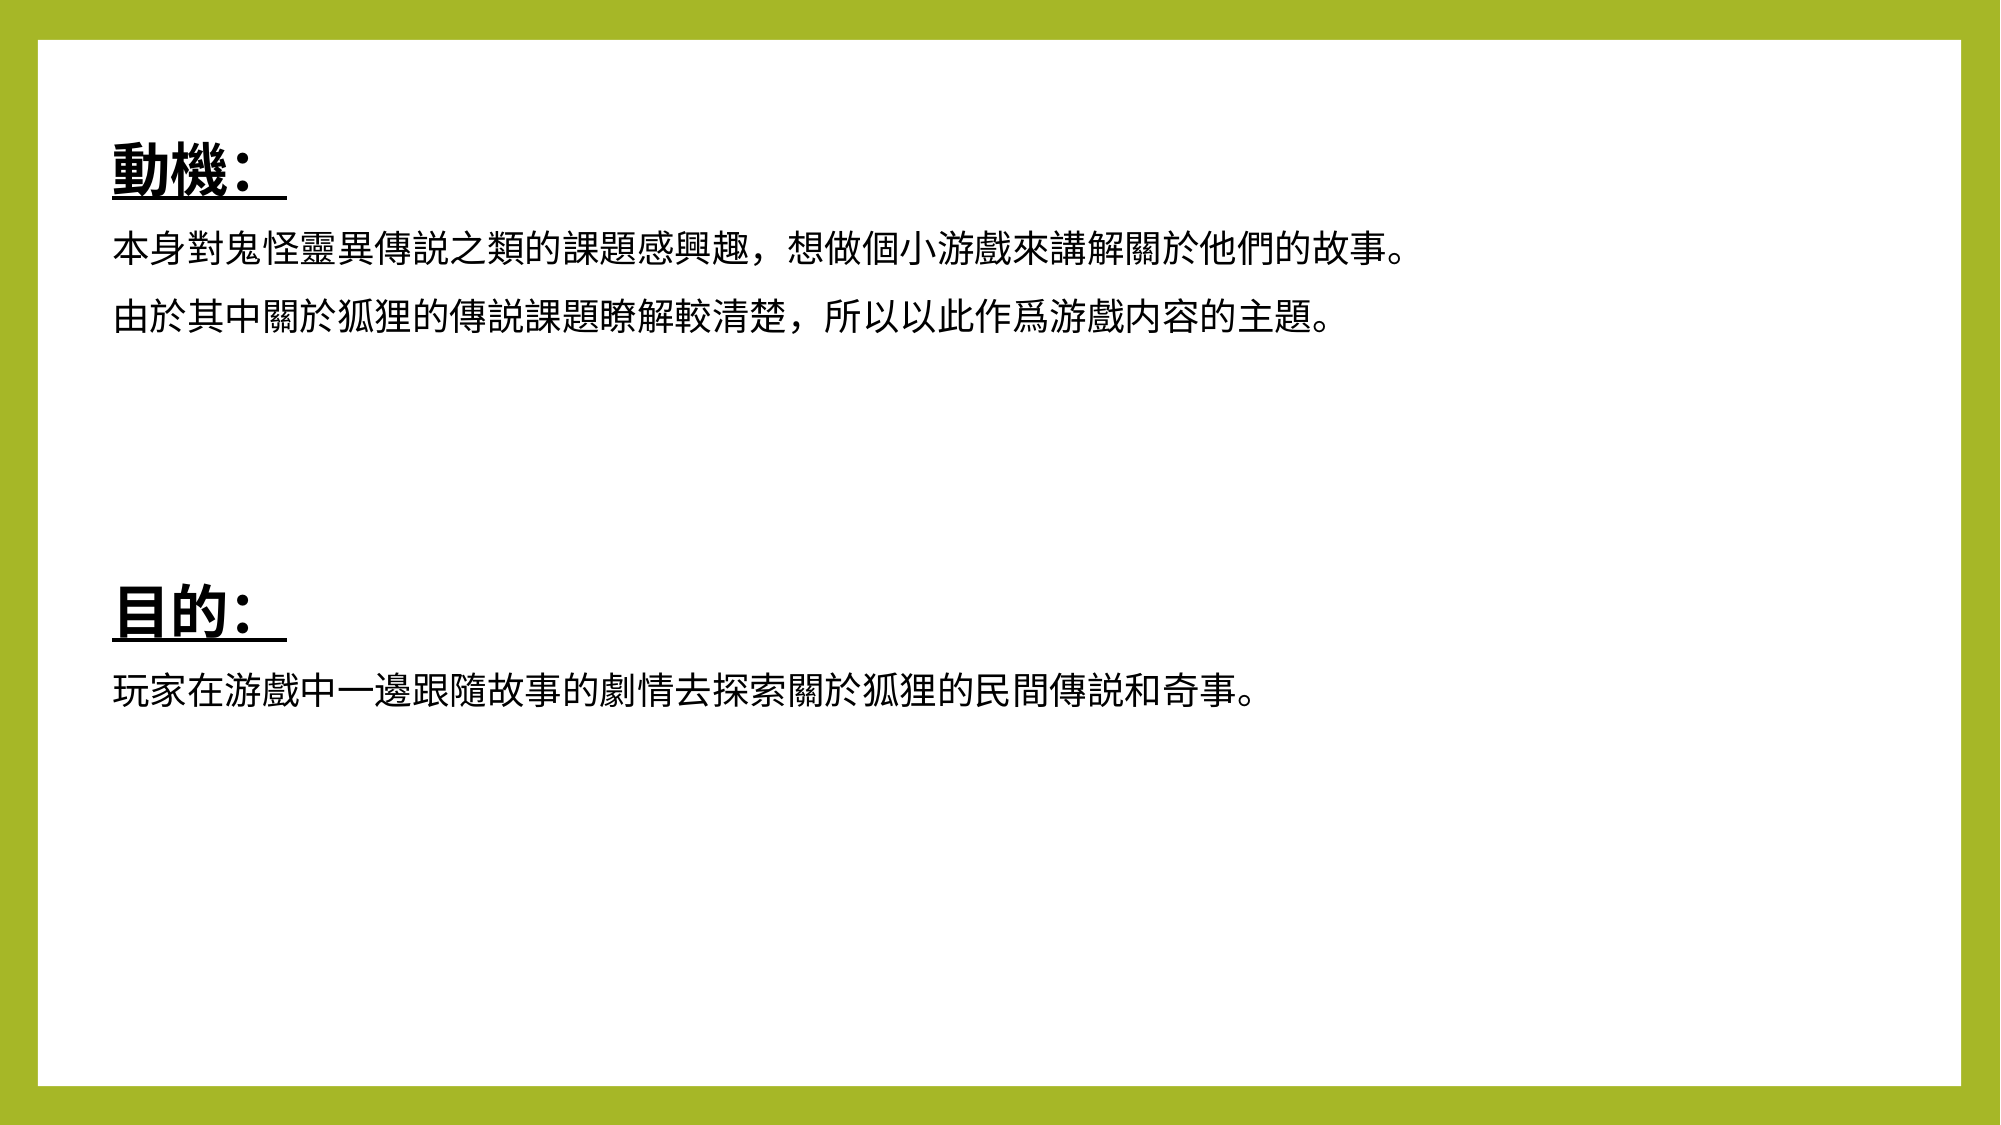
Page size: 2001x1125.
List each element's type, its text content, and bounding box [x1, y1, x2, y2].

text_box 目的： 玩家在游戲中一邊跟隨故事的劇情去探索關於狐狸的民間傳説和奇事。 [97, 567, 1384, 720]
text_box 動機： 本身對鬼怪靈異傳説之類的課題感興趣，想做個小游戲來講解關於他們的故事。 由於其中關於狐狸的傳説課題瞭解較清楚，所以以此作爲游戲内容的主題。 [97, 125, 1671, 481]
